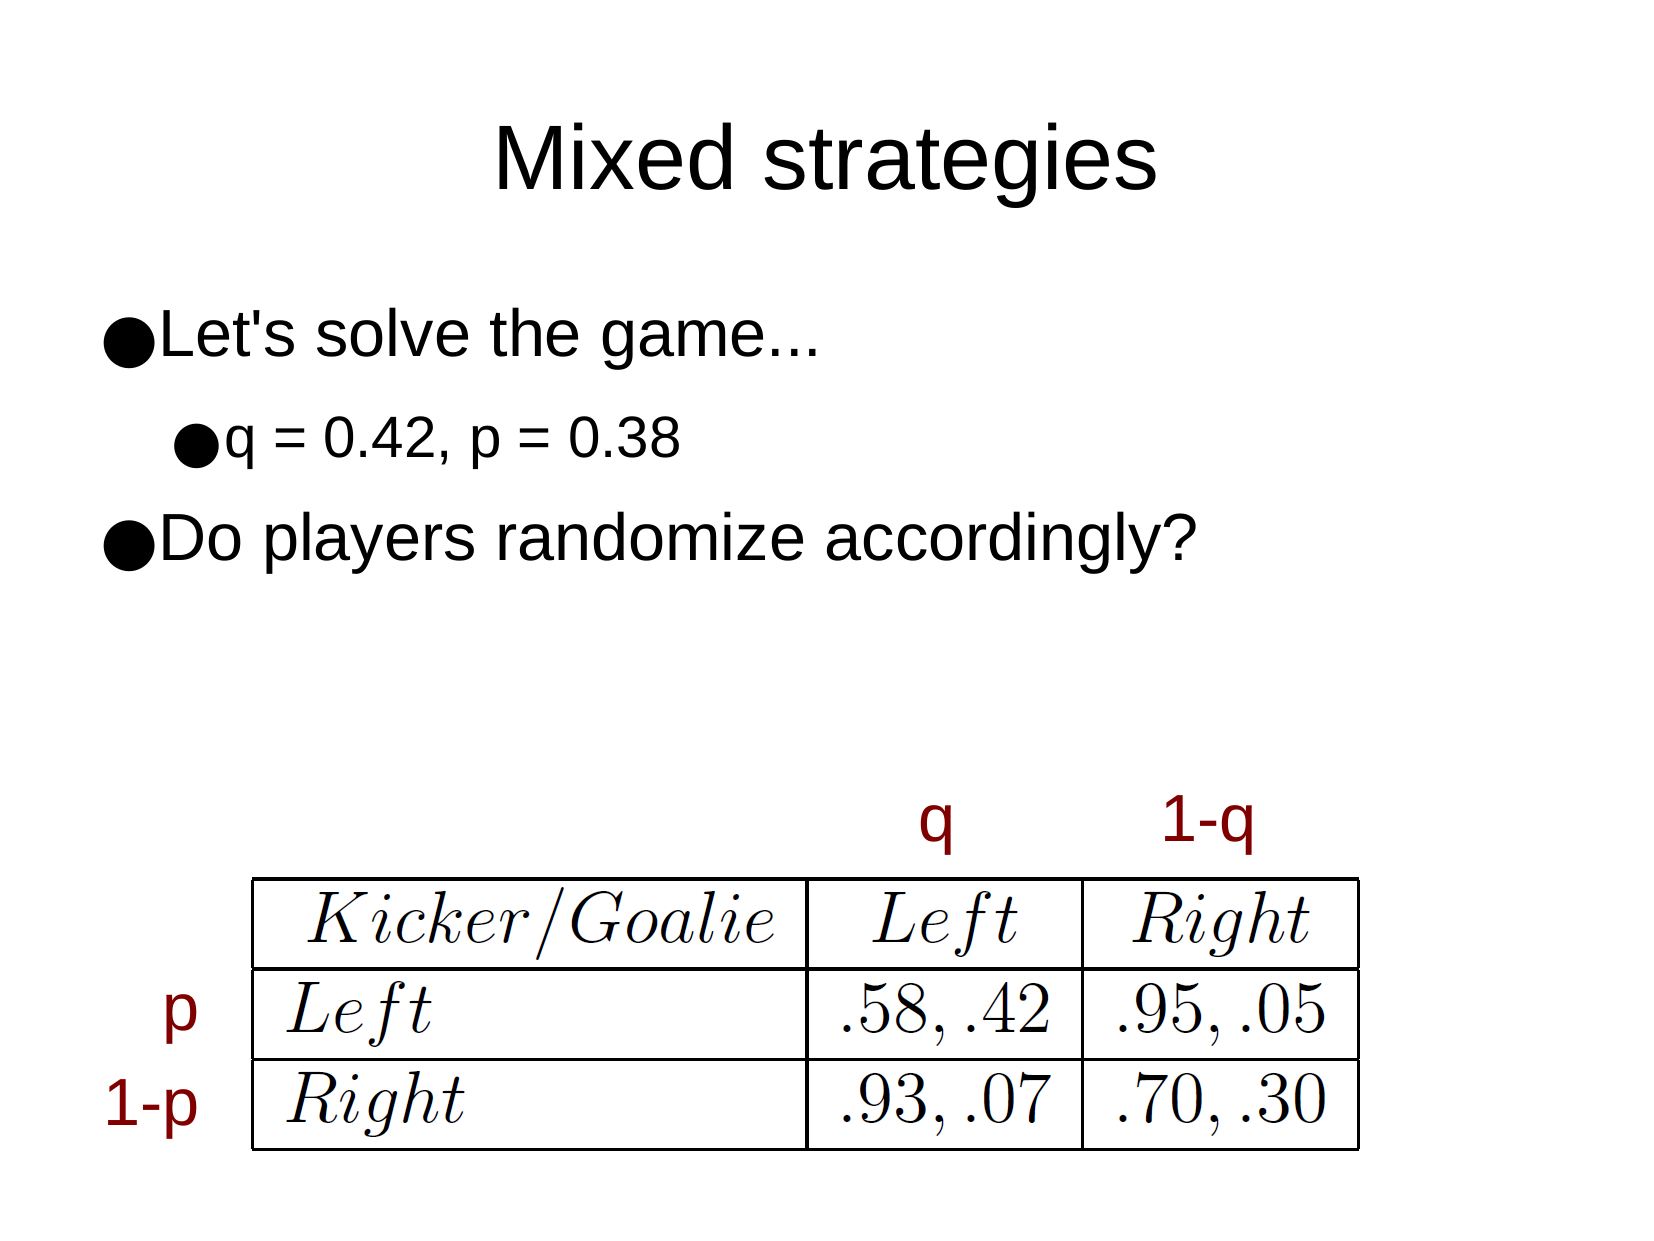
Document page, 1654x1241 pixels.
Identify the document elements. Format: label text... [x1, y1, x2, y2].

text_box 1-q [1145, 767, 1341, 854]
picture [235, 856, 1384, 1177]
text_box q [903, 767, 993, 854]
text_box Let's solve the game... q = 0.42, p = 0.38 Do players randomize accordingly? [82, 290, 1571, 1010]
text_box Mixed strategies [82, 49, 1571, 257]
text_box 1-p [88, 1051, 230, 1141]
text_box p [147, 956, 230, 1047]
